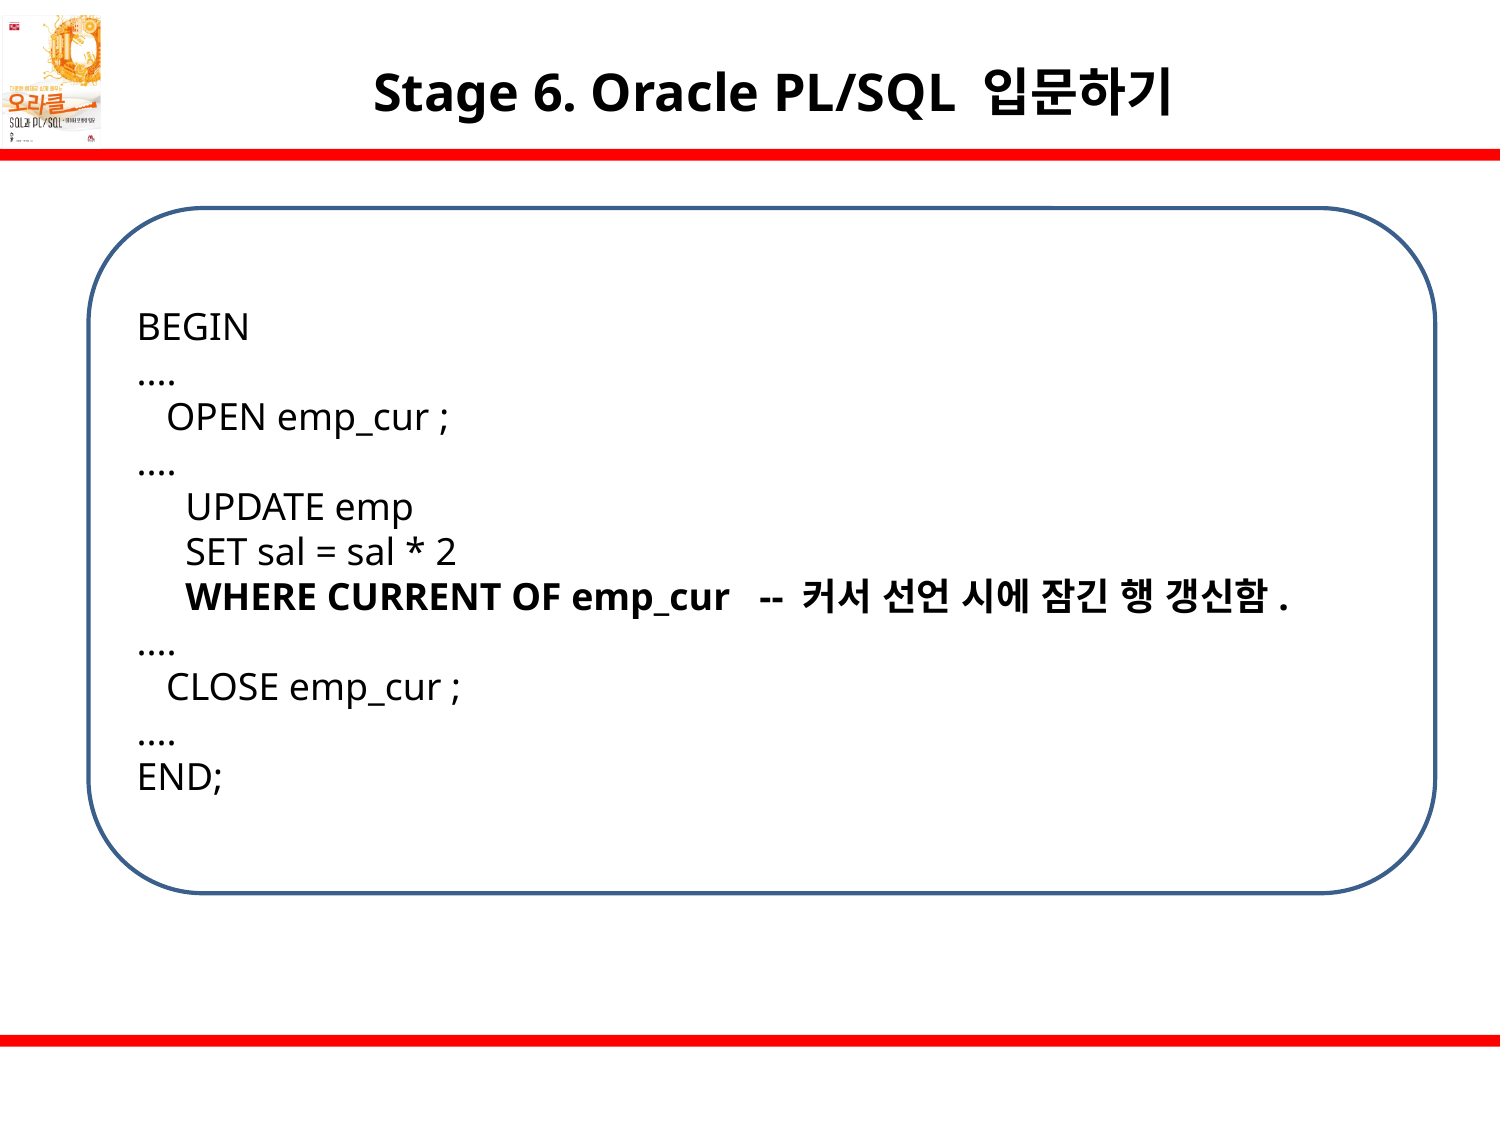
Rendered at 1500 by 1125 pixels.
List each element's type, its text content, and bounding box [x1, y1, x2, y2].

text_box Stage 6. Oracle PL/SQL 입문하기 [204, 0, 1343, 151]
text_box BEGIN .... OPEN emp_cur ; .... UPDATE emp SET sal = sal * 2 WHERE CURRENT OF emp_cur -- 커서 선언 시에 잠긴 행 갱신함. .... CLOSE emp_cur ; .... END; [86, 205, 1438, 896]
picture [1, 14, 101, 150]
text_box [0, 1033, 1500, 1049]
text_box [0, 147, 1500, 163]
